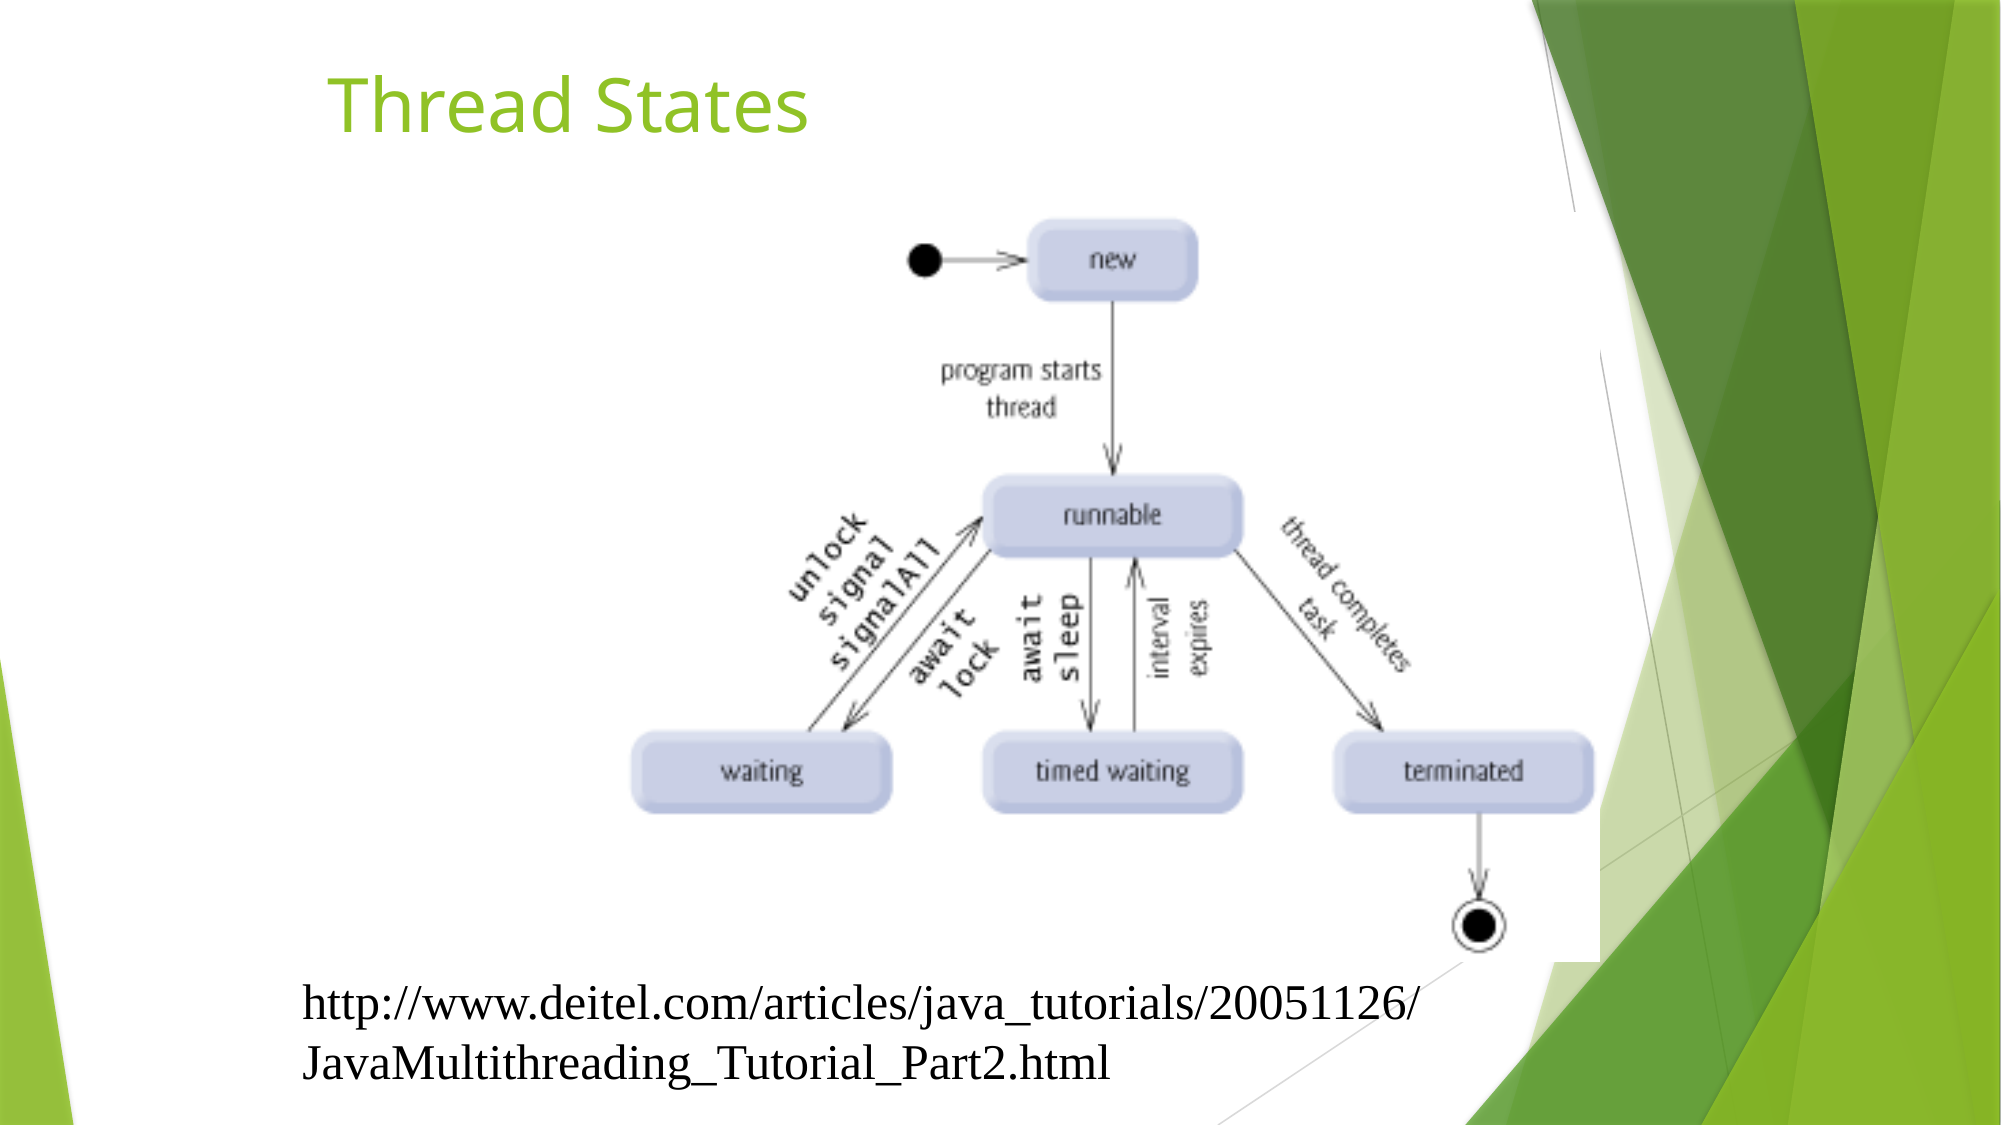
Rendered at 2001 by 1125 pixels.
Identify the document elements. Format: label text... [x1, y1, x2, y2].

title Thread States [312, 50, 1663, 225]
text_box http://www.deitel.com/articles/java_tutorials/20051126/JavaMultithreading_Tutorial_Part2.html [287, 962, 1750, 1098]
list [624, 211, 1601, 962]
